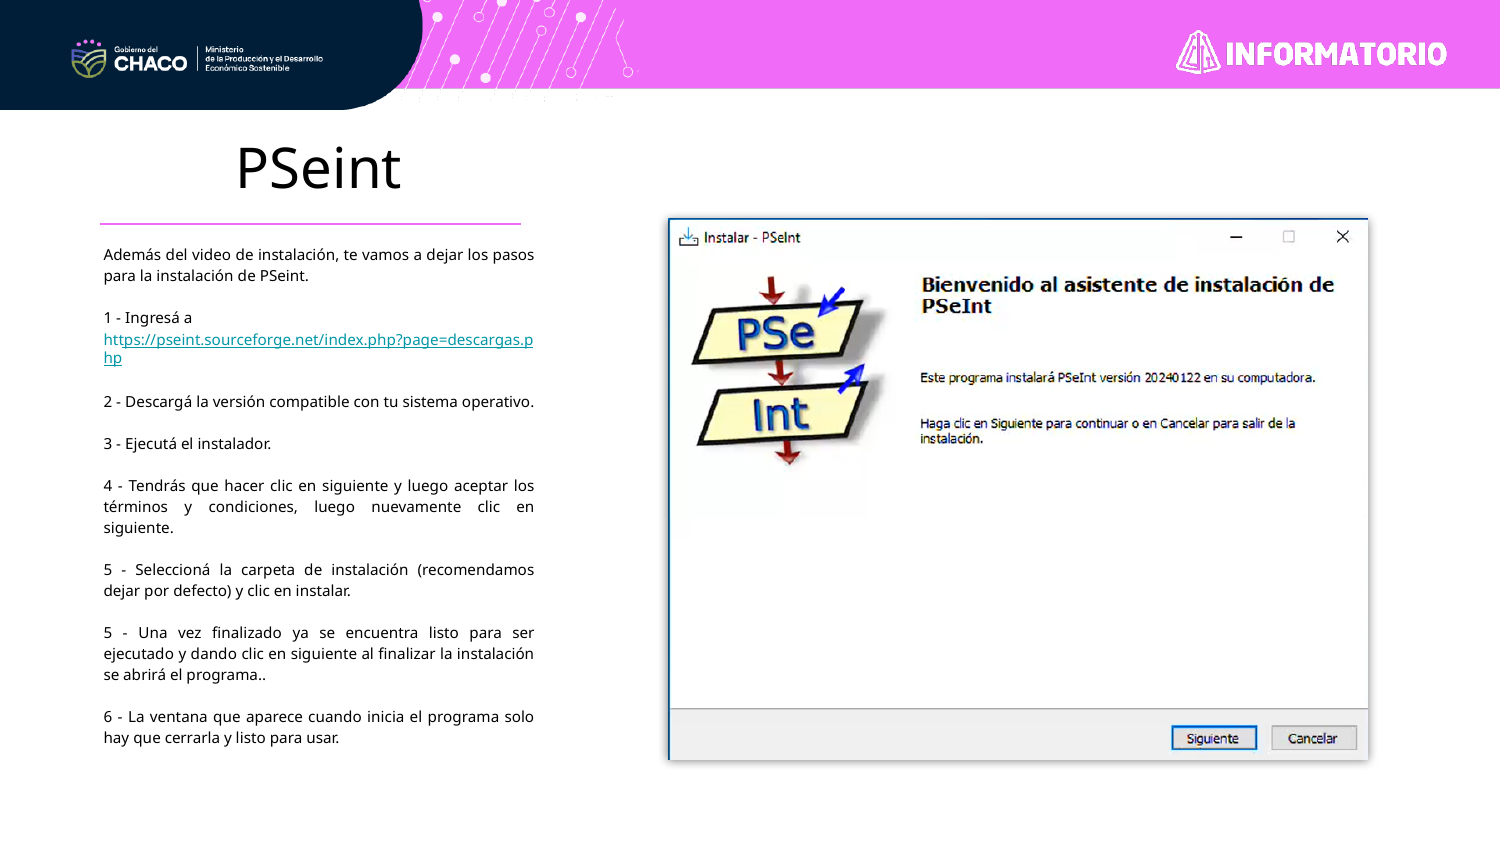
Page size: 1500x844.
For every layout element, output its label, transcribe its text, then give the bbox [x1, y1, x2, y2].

picture [0, 0, 1500, 844]
title PSeint [88, 91, 550, 216]
list Además del video de instalación, te vamos a dejar los pasos para la instalación de PSeint. 1 - Ingresá a https://pseint.sourceforge.net/index.php?page=descargas.php 2 - Descargá la versión compatible con tu sistema operativo. 3 - Ejecutá el instalador. 4 - Tendrás que hacer clic en siguiente y luego aceptar los términos y condiciones, luego nuevamente clic en siguiente. 5 - Seleccioná la carpeta de instalación (recomendamos dejar por defecto) y clic en instalar. 5 - Una vez finalizado ya se encuentra listo para ser ejecutado y dando clic en siguiente al finalizar la instalación se abrirá el programa.. 6 - La ventana que aparece cuando inicia el programa solo hay que cerrarla y listo para usar. [88, 227, 550, 750]
